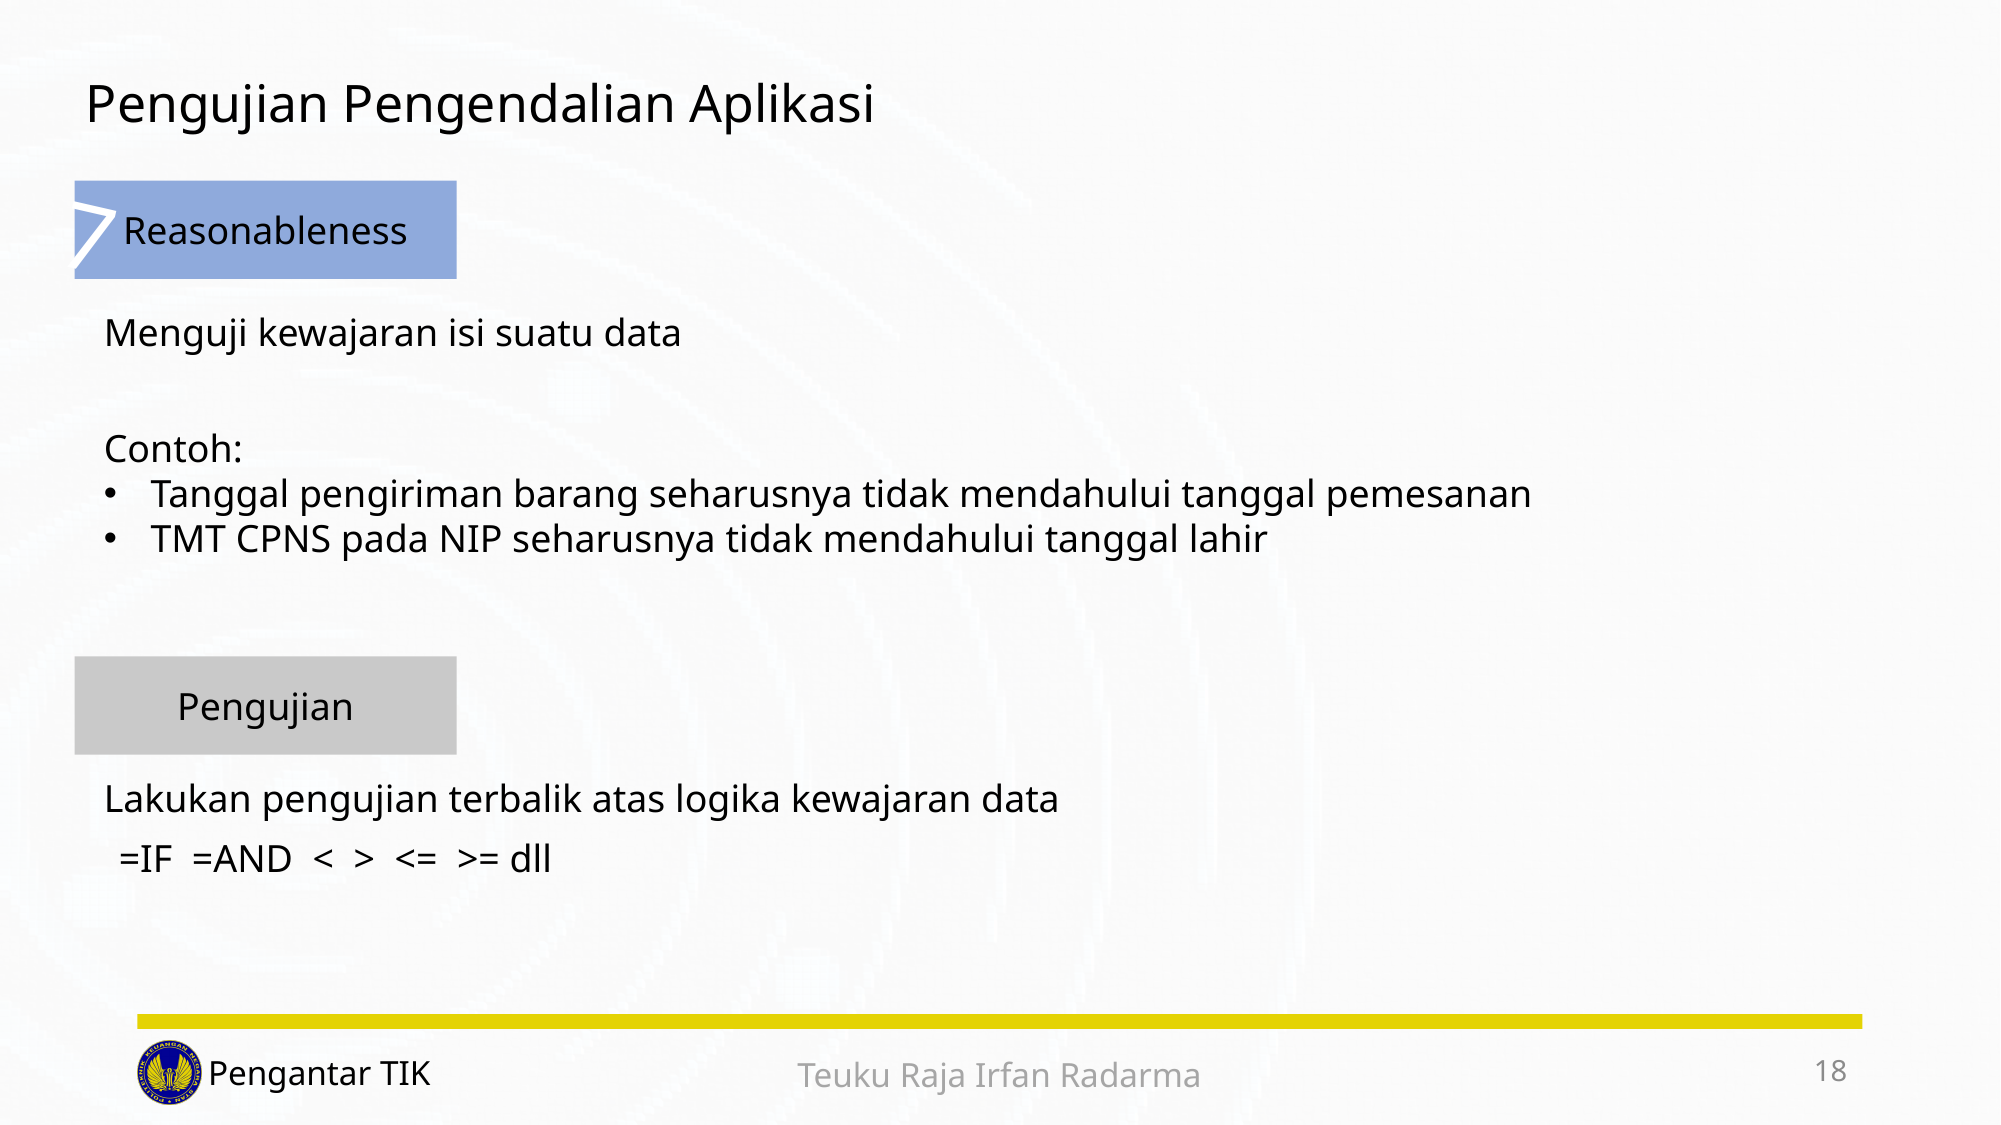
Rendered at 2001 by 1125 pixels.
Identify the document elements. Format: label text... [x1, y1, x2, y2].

text_box Contoh: Tanggal pengiriman barang seharusnya tidak mendahului tanggal pemesanan TMT CPNS pada NIP seharusnya tidak mendahului tanggal lahir [89, 417, 1897, 568]
text_box Pengujian [74, 655, 458, 756]
text_box =IF =AND < > <= >= dll [103, 827, 568, 888]
text_box Menguji kewajaran isi suatu data [89, 301, 1897, 362]
picture [137, 1040, 202, 1105]
slide_number 18 [1412, 1042, 1863, 1103]
text_box Lakukan pengujian terbalik atas logika kewajaran data [89, 767, 1897, 827]
title Pengujian Pengendalian Aplikasi [70, 70, 1932, 142]
text_box Reasonableness [122, 180, 458, 280]
text_box 7 [35, 164, 144, 305]
